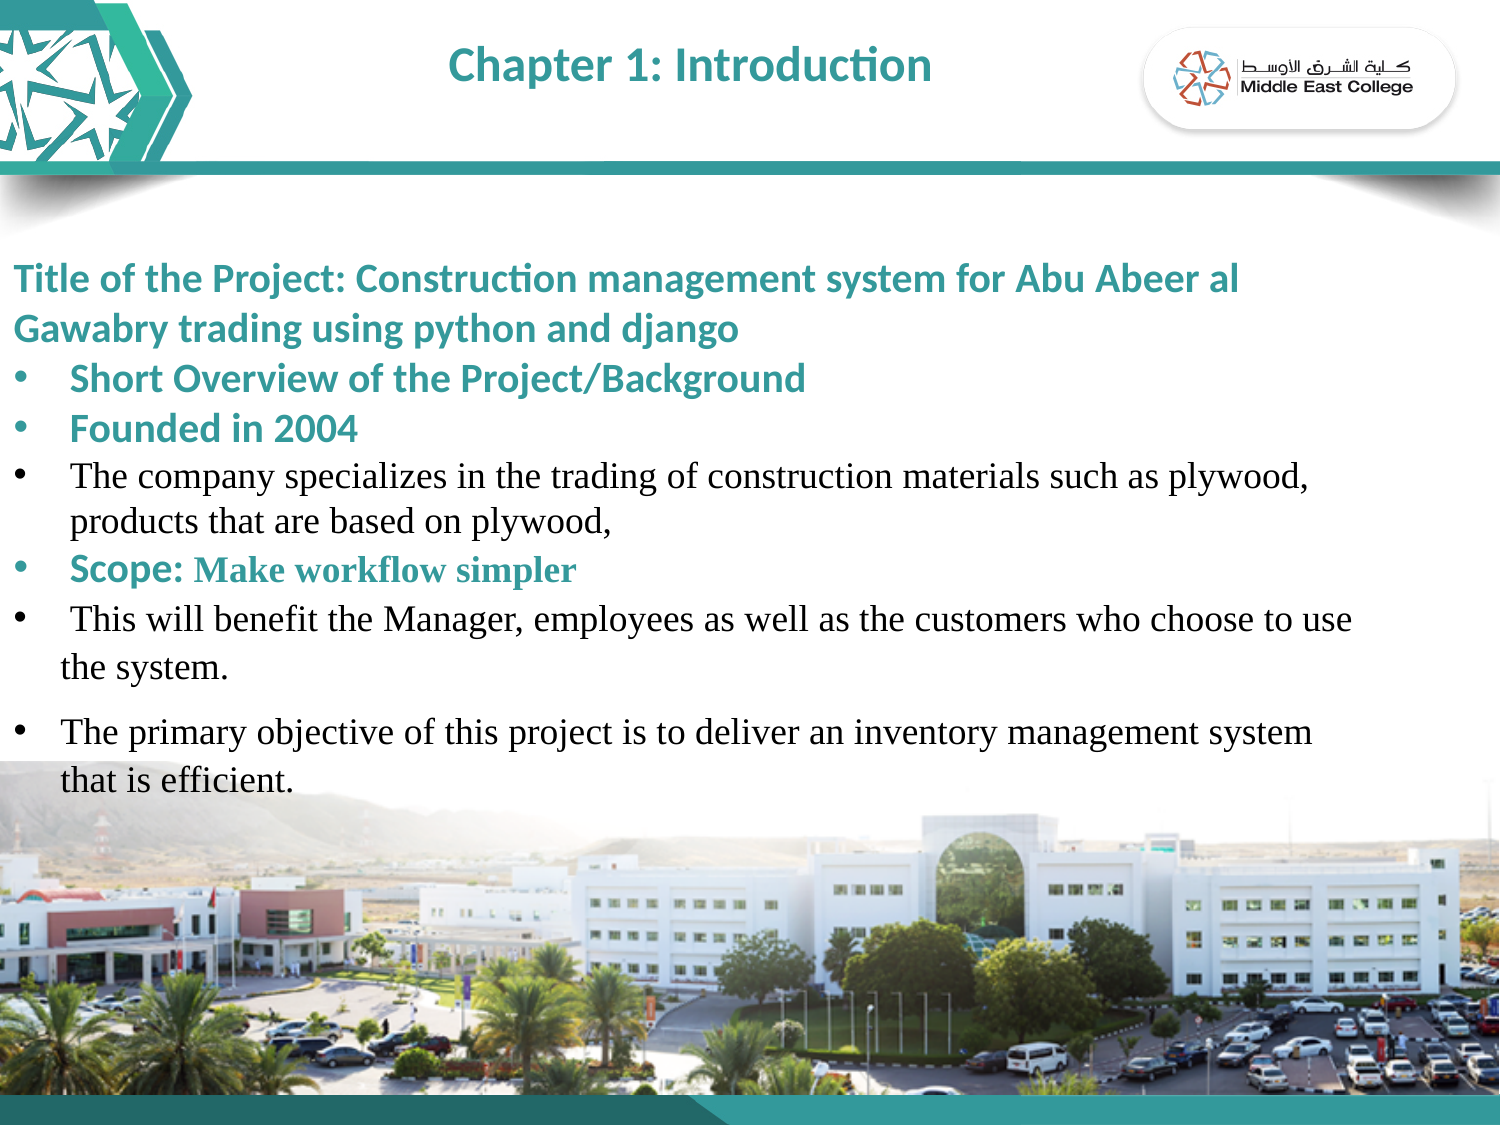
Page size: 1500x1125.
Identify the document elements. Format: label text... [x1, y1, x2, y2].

picture [0, 0, 1500, 1125]
text_box Chapter 1: Introduction Title of the Project: Construction management system for Abu Abeer al Gawabry trading using python and django Short Overview of the Project/Background Founded in 2004 The company specializes in the trading of construction materials such as plywood, products that are based on plywood, Scope: Make workflow simpler This will benefit the Manager, employees as well as the customers who choose to use the system. The primary objective of this project is to deliver an inventory management system that is efficient. [0, 23, 1383, 761]
